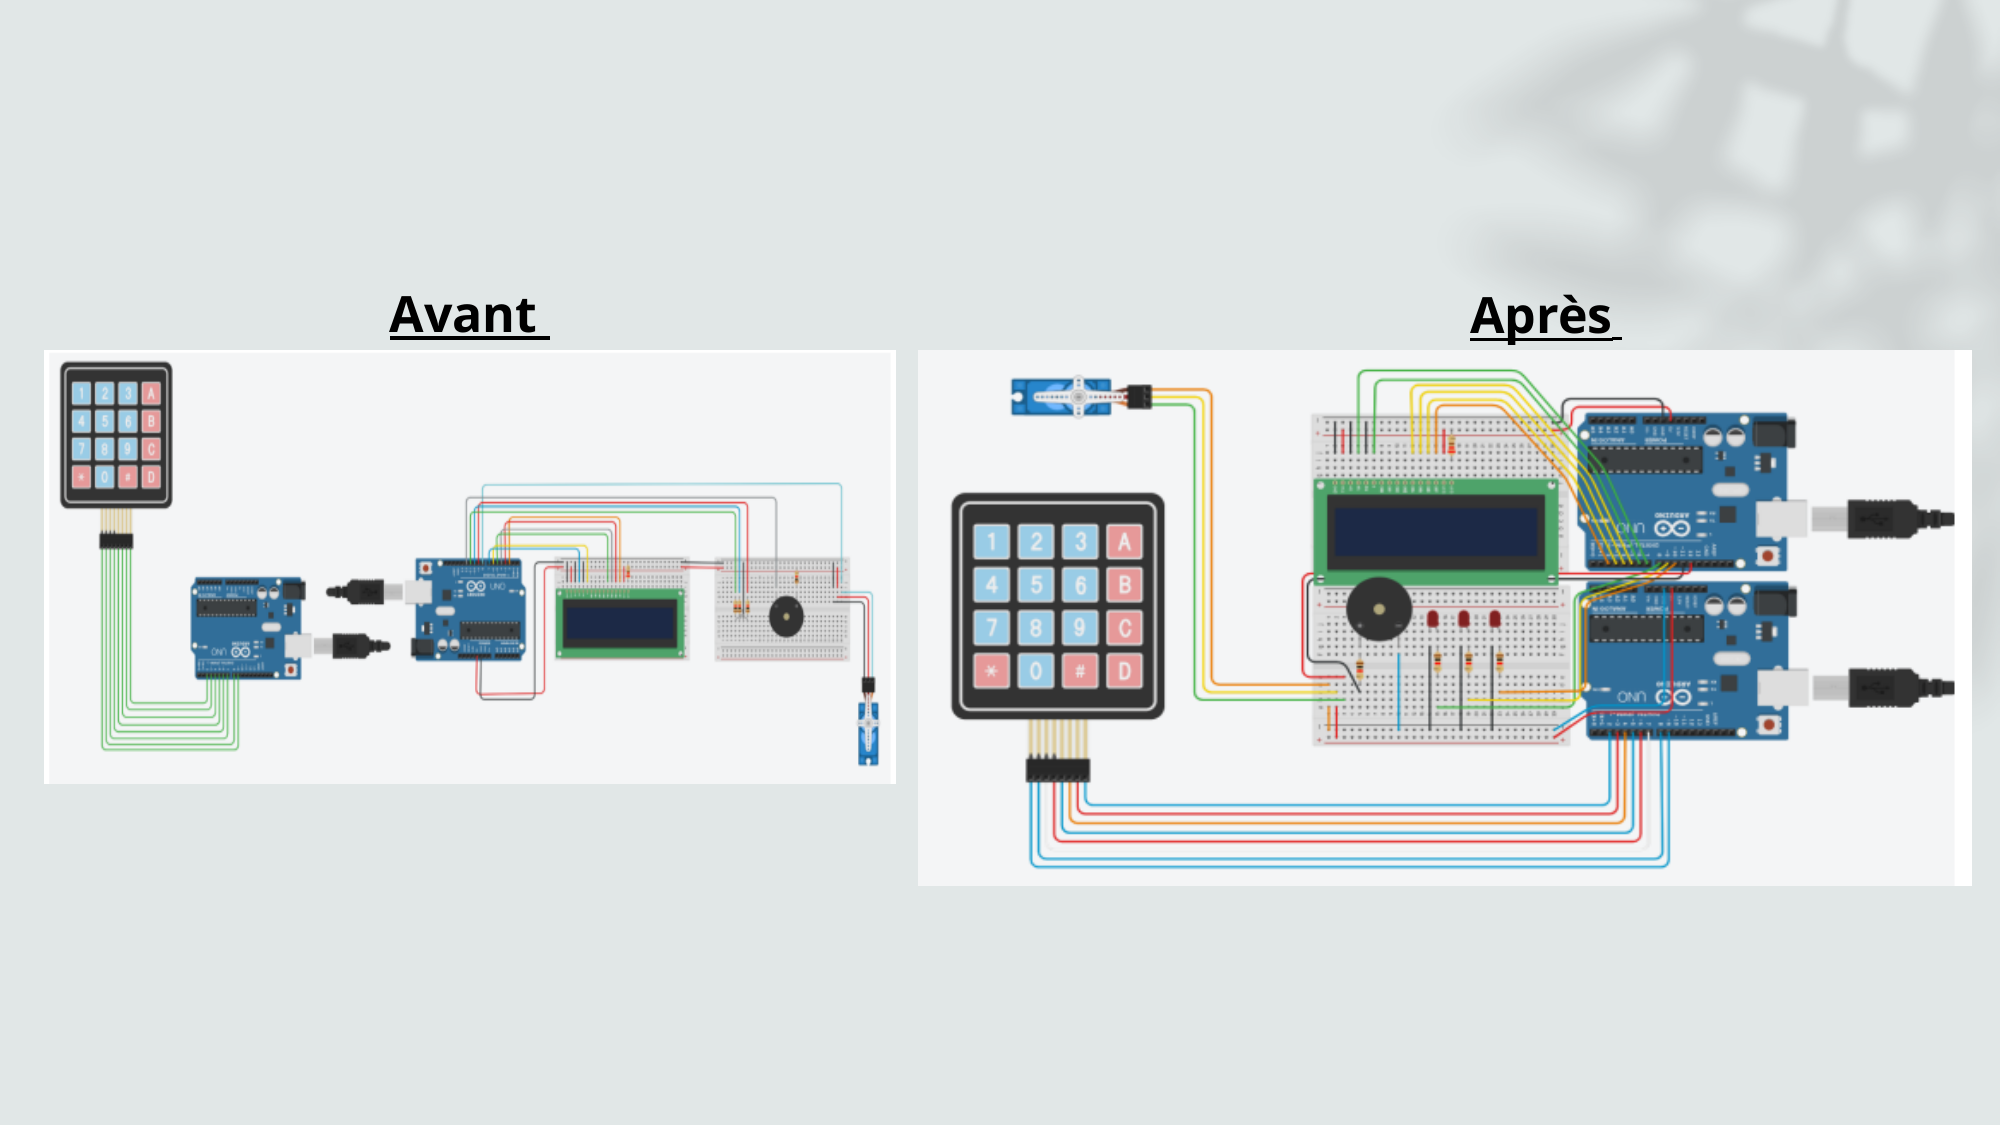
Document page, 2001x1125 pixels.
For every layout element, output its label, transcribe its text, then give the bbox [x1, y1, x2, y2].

picture [918, 350, 1972, 886]
picture [44, 350, 896, 784]
text_box Après [1420, 276, 1672, 350]
text_box Avant [309, 274, 631, 350]
